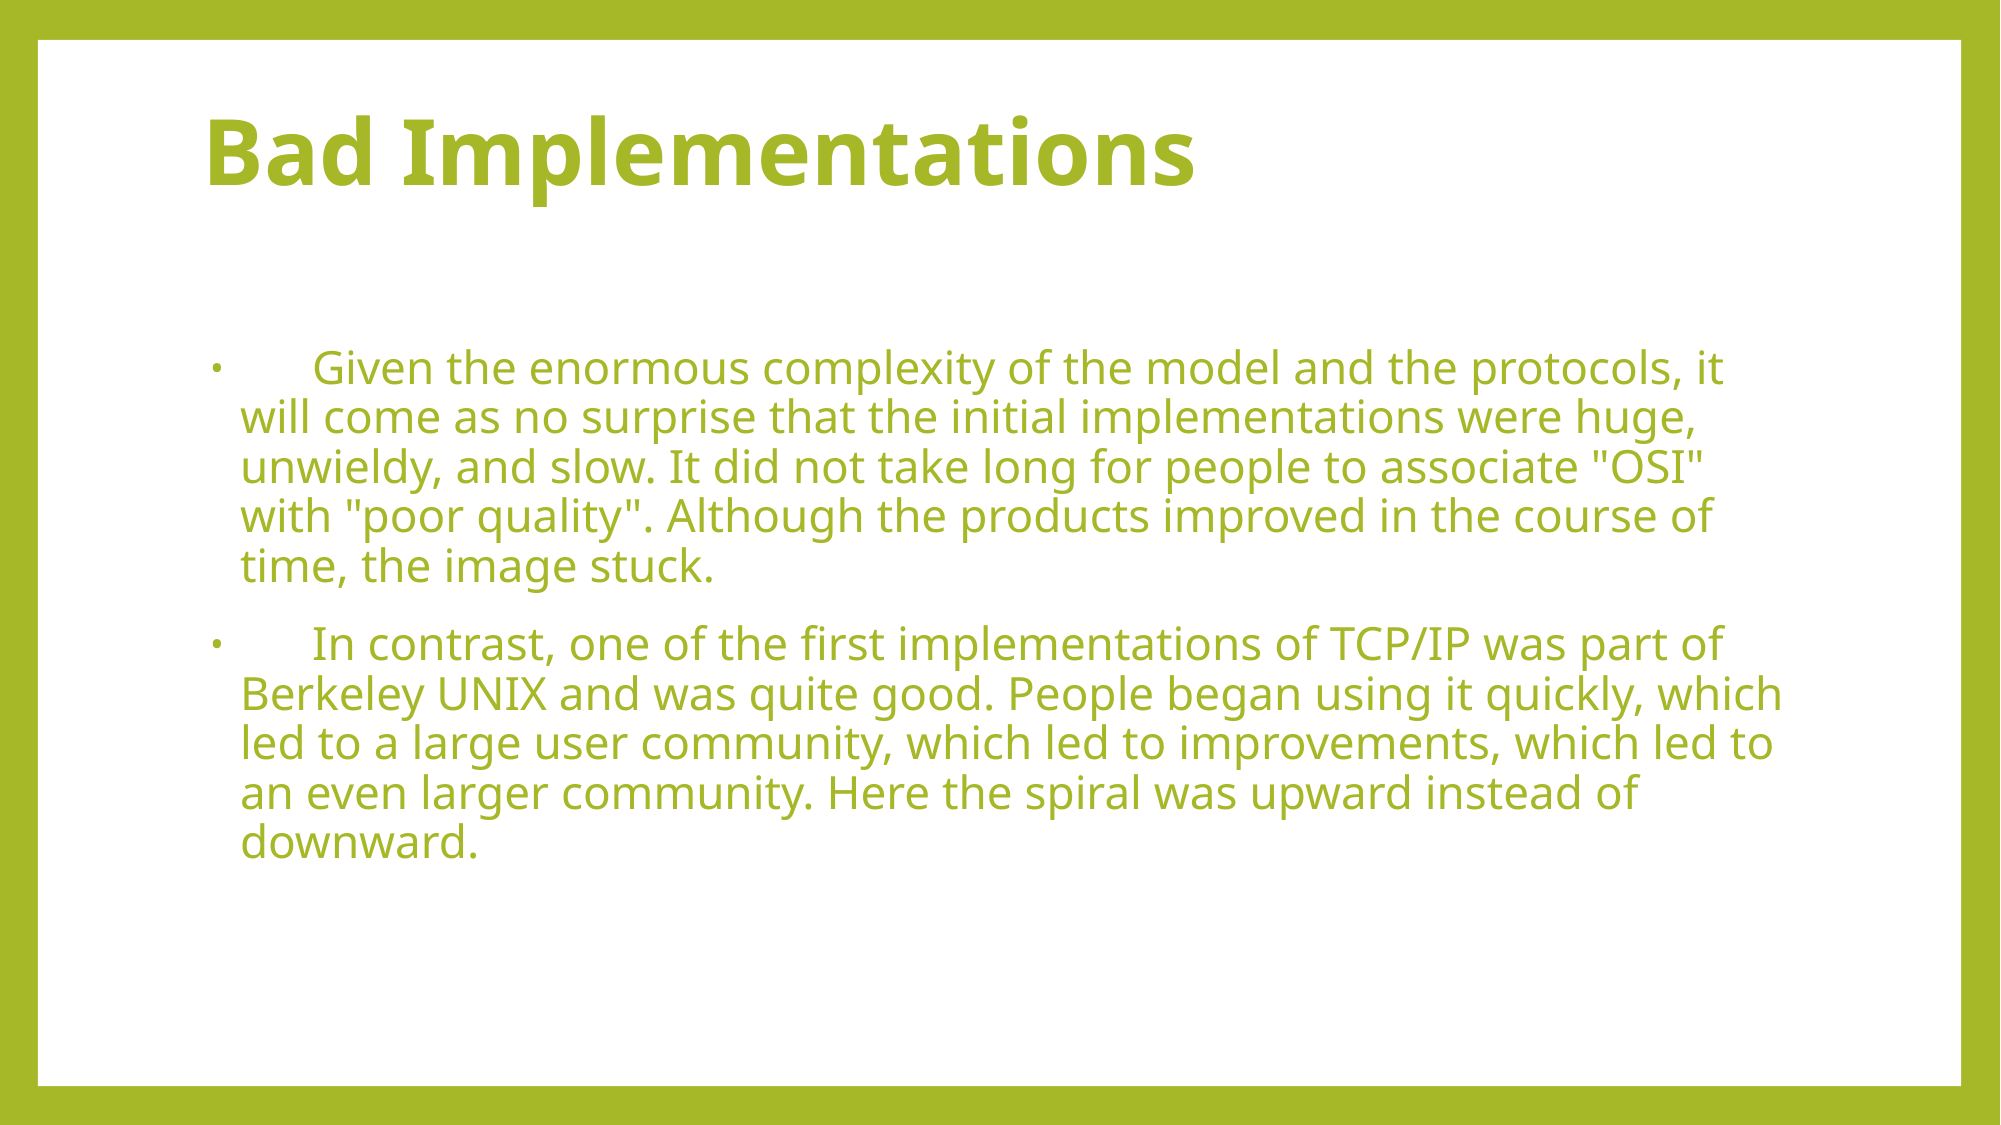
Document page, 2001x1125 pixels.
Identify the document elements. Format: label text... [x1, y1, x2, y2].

title Bad Implementations [187, 99, 1808, 323]
list Given the enormous complexity of the model and the protocols, it will come as no surprise that the initial implementations were huge, unwieldy, and slow. It did not take long for people to associate "OSI" with "poor quality". Although the products improved in the course of time, the image stuck. In contrast, one of the first implementations of TCP/IP was part of Berkeley UNIX and was quite good. People began using it quickly, which led to a large user community, which led to improvements, which led to an even larger community. Here the spiral was upward instead of downward. [187, 337, 1808, 1000]
